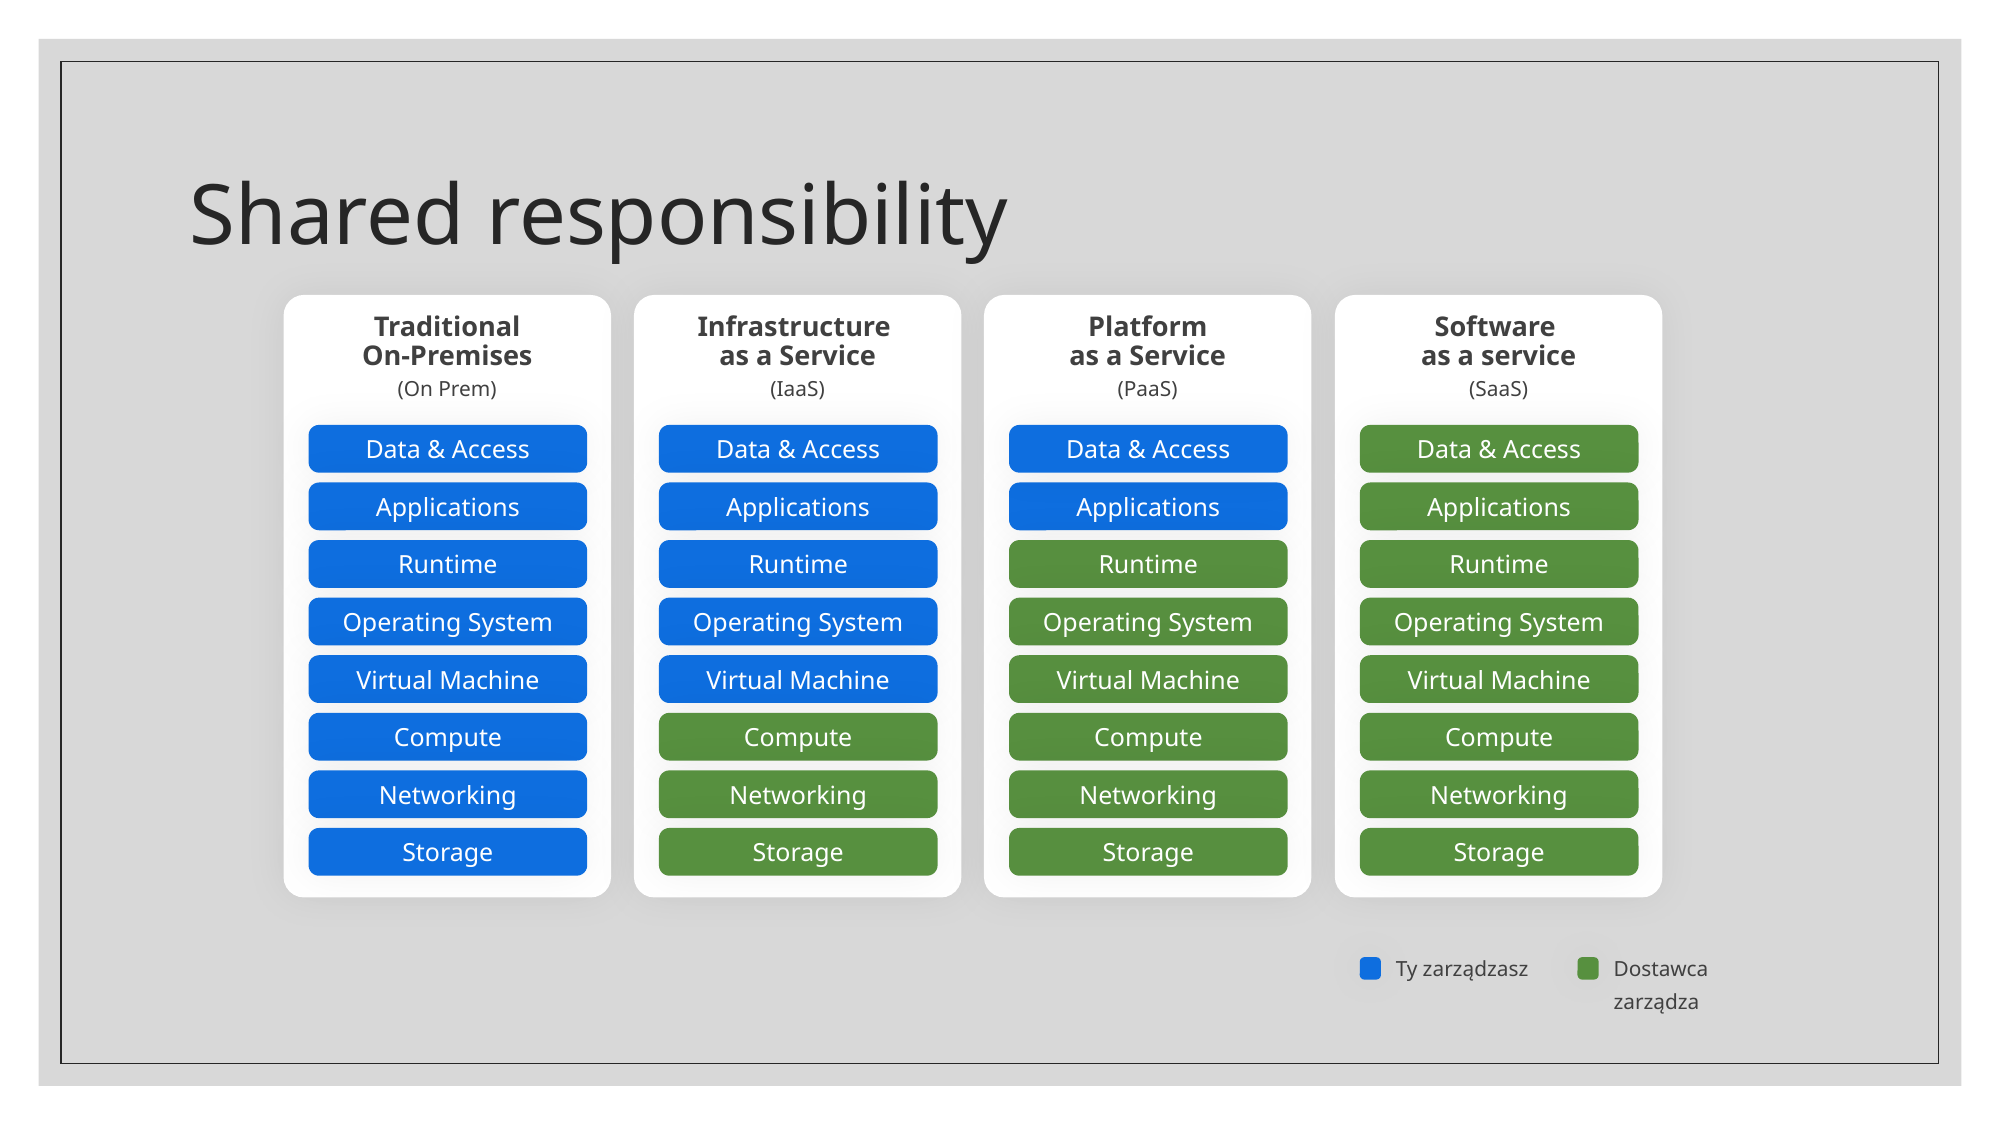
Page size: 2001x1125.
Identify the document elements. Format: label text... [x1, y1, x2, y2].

text_box Storage [1358, 826, 1640, 877]
text_box Compute [657, 711, 939, 762]
text_box Storage [307, 826, 589, 877]
text_box Compute [1358, 711, 1640, 762]
text_box Applications [307, 481, 589, 532]
text_box Traditional On-Premises (On Prem) [282, 293, 613, 899]
text_box Runtime [1007, 539, 1289, 589]
text_box Virtual Machine [657, 654, 939, 705]
text_box Operating System [1358, 596, 1640, 647]
text_box Compute [1007, 711, 1289, 762]
text_box Software as a service (SaaS) [1333, 293, 1664, 899]
text_box Networking [1007, 769, 1289, 820]
text_box Data & Access [657, 423, 939, 474]
text_box Runtime [307, 539, 589, 589]
text_box Platform as a Service (PaaS) [982, 293, 1313, 899]
text_box Data & Access [1007, 423, 1289, 474]
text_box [1359, 939, 1798, 1020]
text_box Operating System [657, 596, 939, 647]
text_box Applications [657, 481, 939, 532]
text_box Networking [307, 769, 589, 820]
text_box Runtime [657, 539, 939, 589]
text_box Runtime [1358, 539, 1640, 589]
text_box Storage [657, 826, 939, 877]
text_box Networking [657, 769, 939, 820]
text_box Applications [1358, 481, 1640, 532]
text_box Networking [1358, 769, 1640, 820]
text_box Compute [307, 711, 589, 762]
text_box Operating System [1007, 596, 1289, 647]
text_box Infrastructure as a Service (IaaS) [632, 293, 963, 899]
text_box Operating System [307, 596, 589, 647]
text_box Storage [1007, 826, 1289, 877]
title Shared responsibility [174, 105, 1825, 331]
text_box Virtual Machine [1007, 654, 1289, 705]
text_box Virtual Machine [307, 654, 589, 705]
text_box Virtual Machine [1358, 654, 1640, 705]
text_box Data & Access [1358, 423, 1640, 474]
text_box Applications [1007, 481, 1289, 532]
text_box Data & Access [307, 423, 589, 474]
